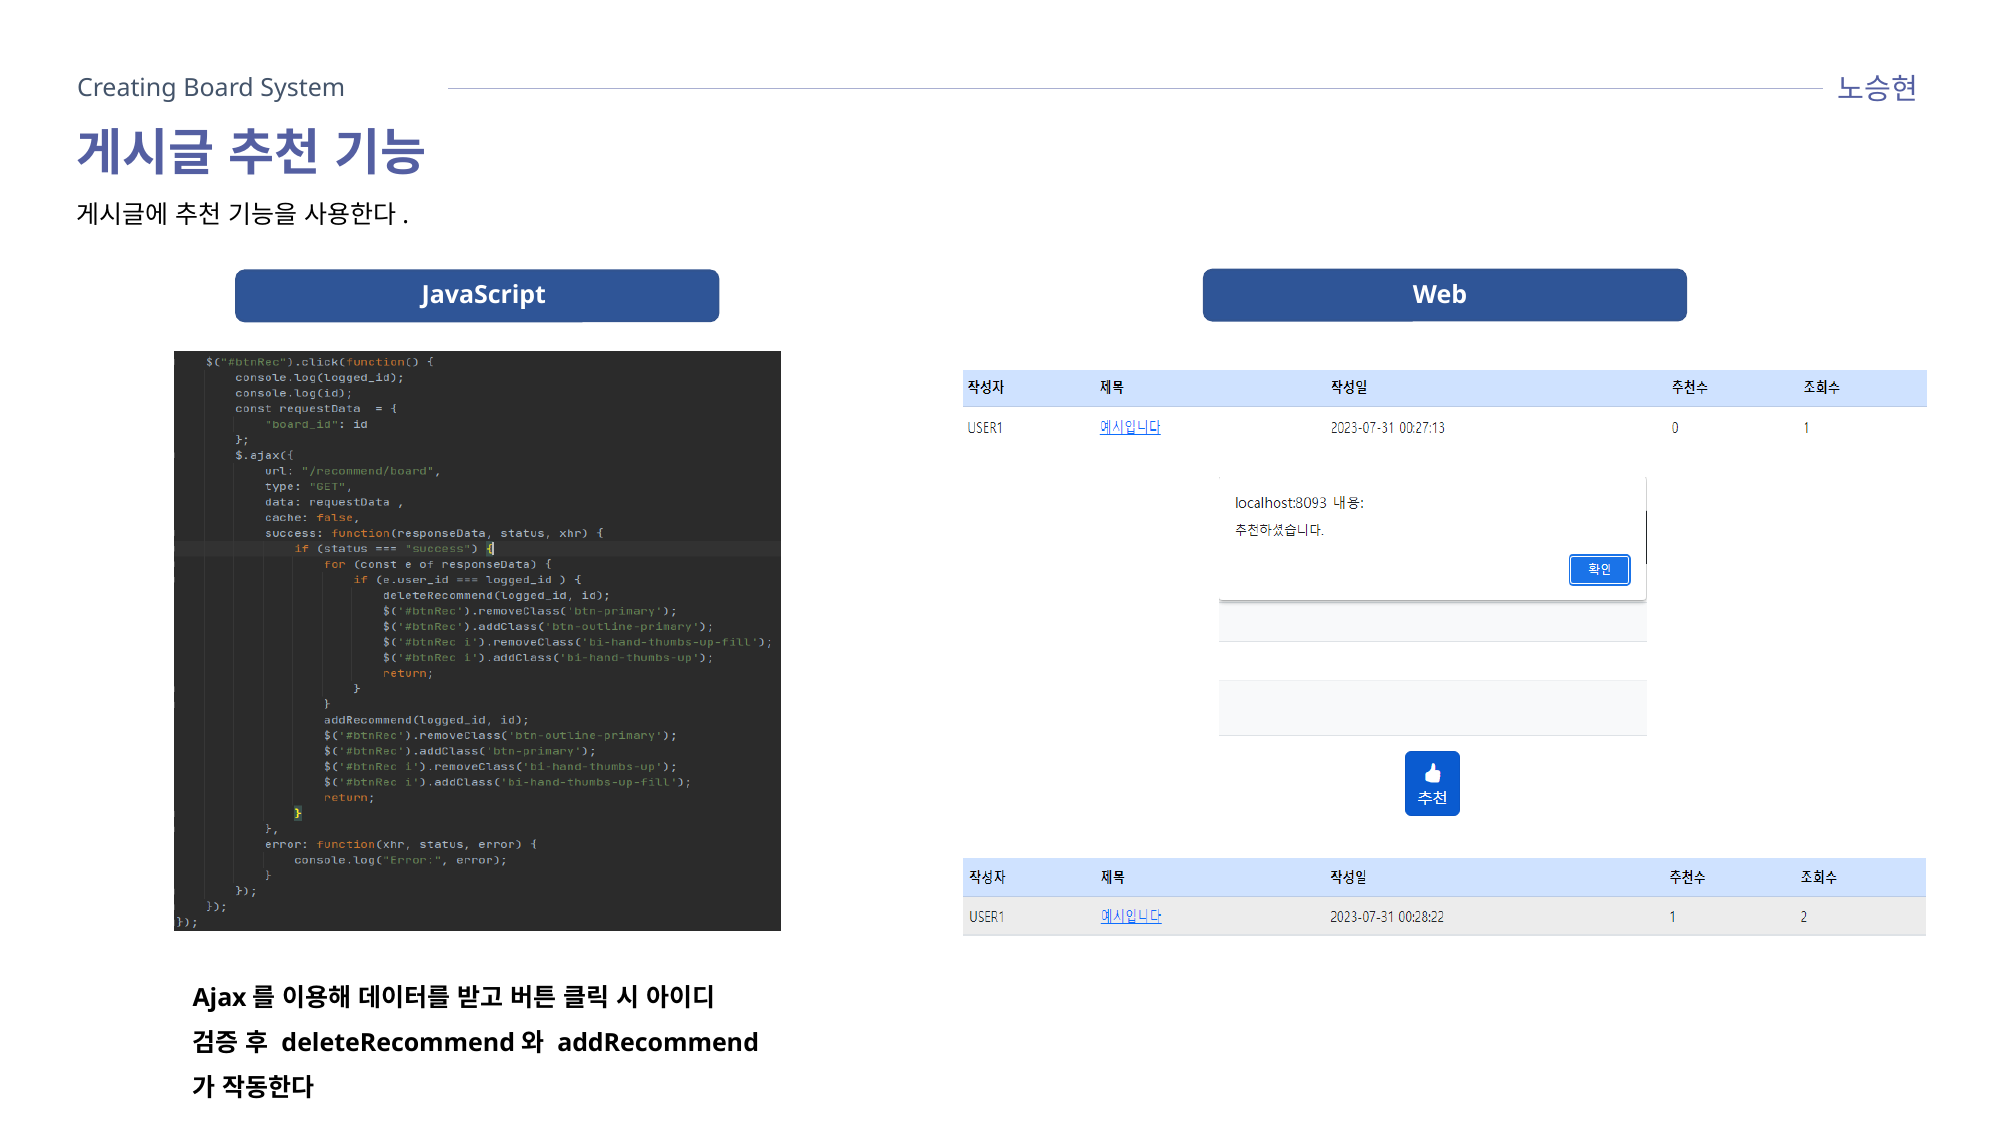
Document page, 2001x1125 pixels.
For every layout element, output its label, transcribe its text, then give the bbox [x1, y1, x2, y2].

text_box [1202, 268, 1687, 322]
picture [1219, 477, 1647, 823]
picture [963, 370, 1927, 446]
list 게시글 추천 기능 [61, 120, 459, 190]
text_box Ajax를 이용해 데이터를 받고 버튼 클릭 시 아이디 검증 후 deleteRecommend와 addRecommend가 작동한다 [177, 959, 777, 1005]
text_box JavaScript [406, 275, 746, 321]
list Creating Board System [62, 67, 376, 113]
picture [174, 351, 781, 931]
list 게시글에 추천 기능을 사용한다. [61, 194, 459, 240]
picture [963, 855, 1927, 936]
list 노승현 [1822, 67, 1990, 113]
text_box Web [1398, 274, 1737, 320]
text_box [235, 269, 719, 323]
